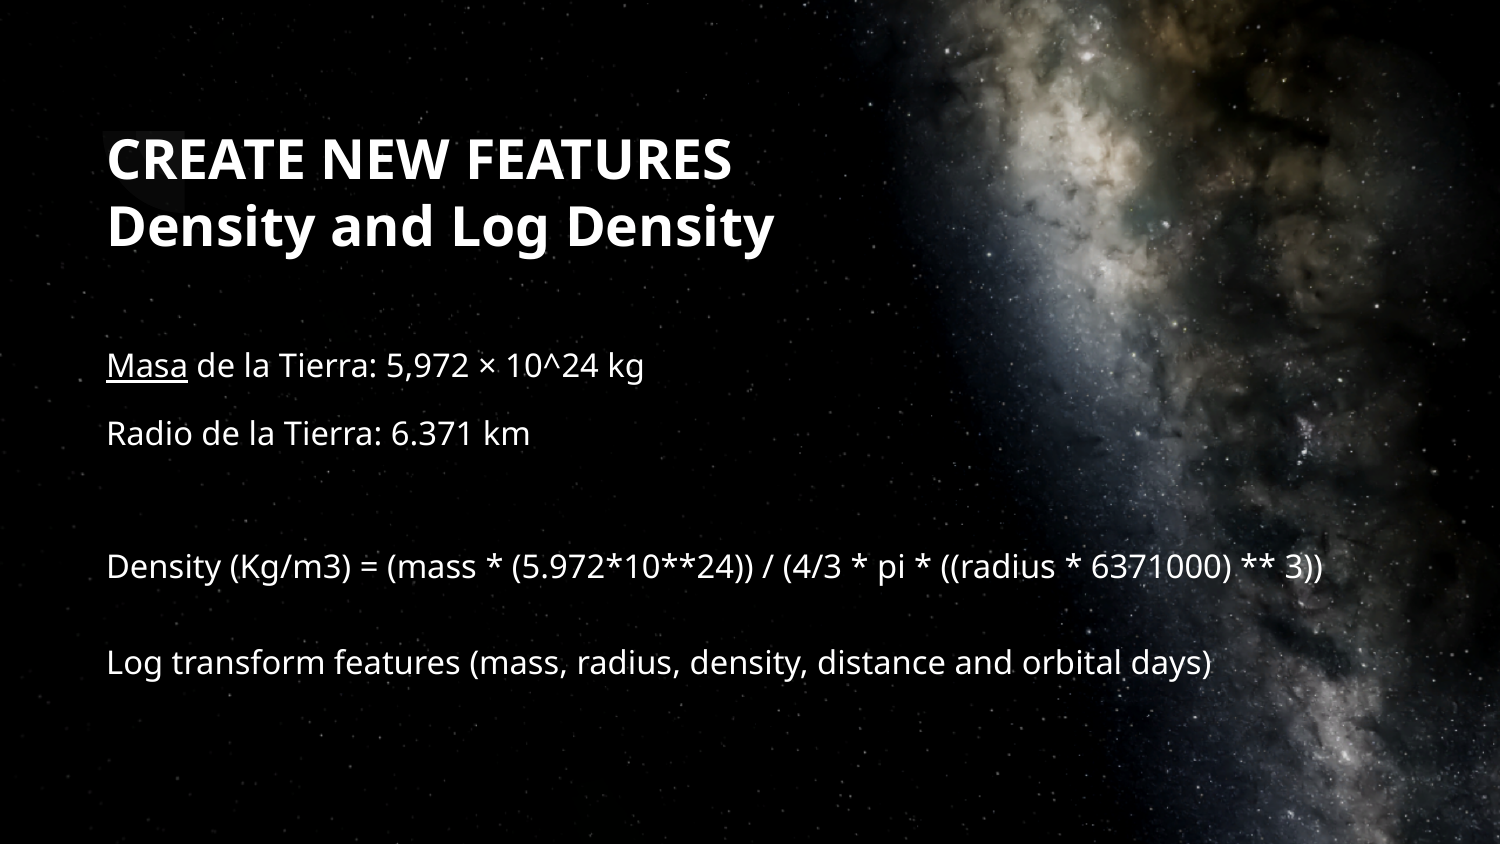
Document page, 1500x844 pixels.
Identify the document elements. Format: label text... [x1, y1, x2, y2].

title CREATE NEW FEATURES Density and Log Density [91, 109, 1245, 274]
list Masa de la Tierra: 5,972 × 10^24 kg Radio de la Tierra: 6.371 km Density (Kg/m3) = (mass * (5.972*10**24)) / (4/3 * pi * ((radius * 6371000) ** 3)) Log transform features (mass, radius, density, distance and orbital days) [91, 323, 1341, 741]
picture [0, 0, 1500, 844]
